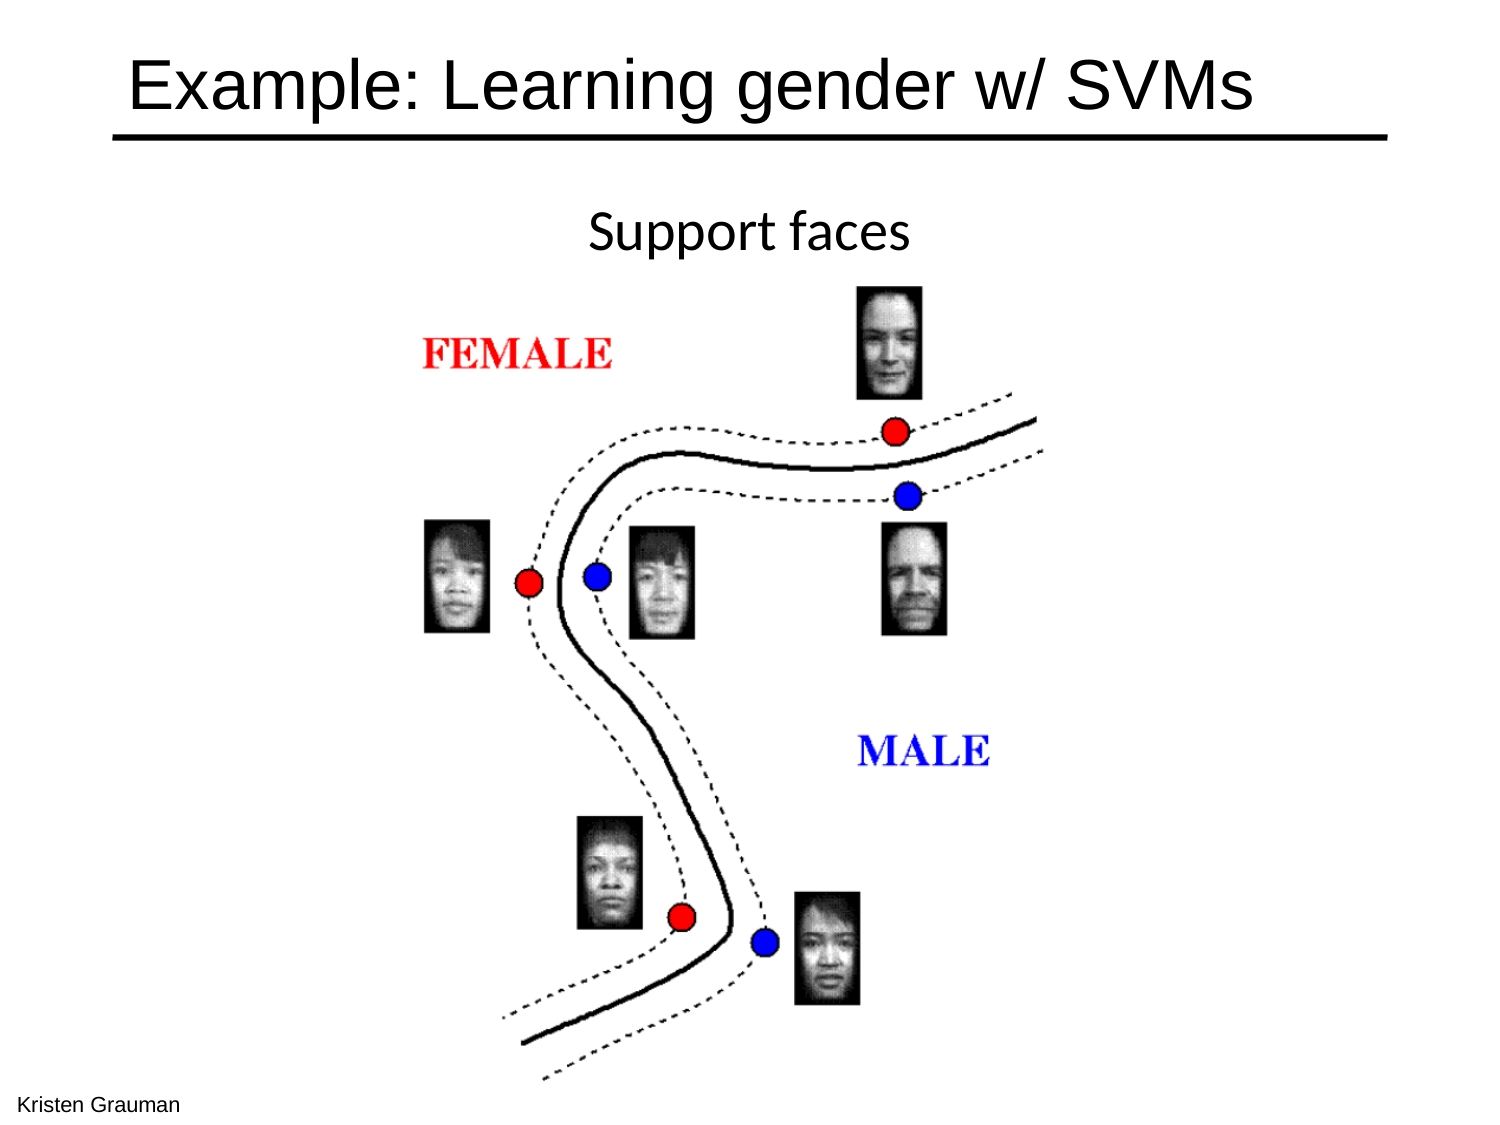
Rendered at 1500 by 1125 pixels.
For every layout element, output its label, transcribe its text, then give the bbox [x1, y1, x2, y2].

title Example: Learning gender w/ SVMs [112, 12, 1388, 150]
text_box Support faces [573, 184, 927, 270]
picture [274, 281, 1326, 1104]
text_box Kristen Grauman [2, 1083, 196, 1125]
